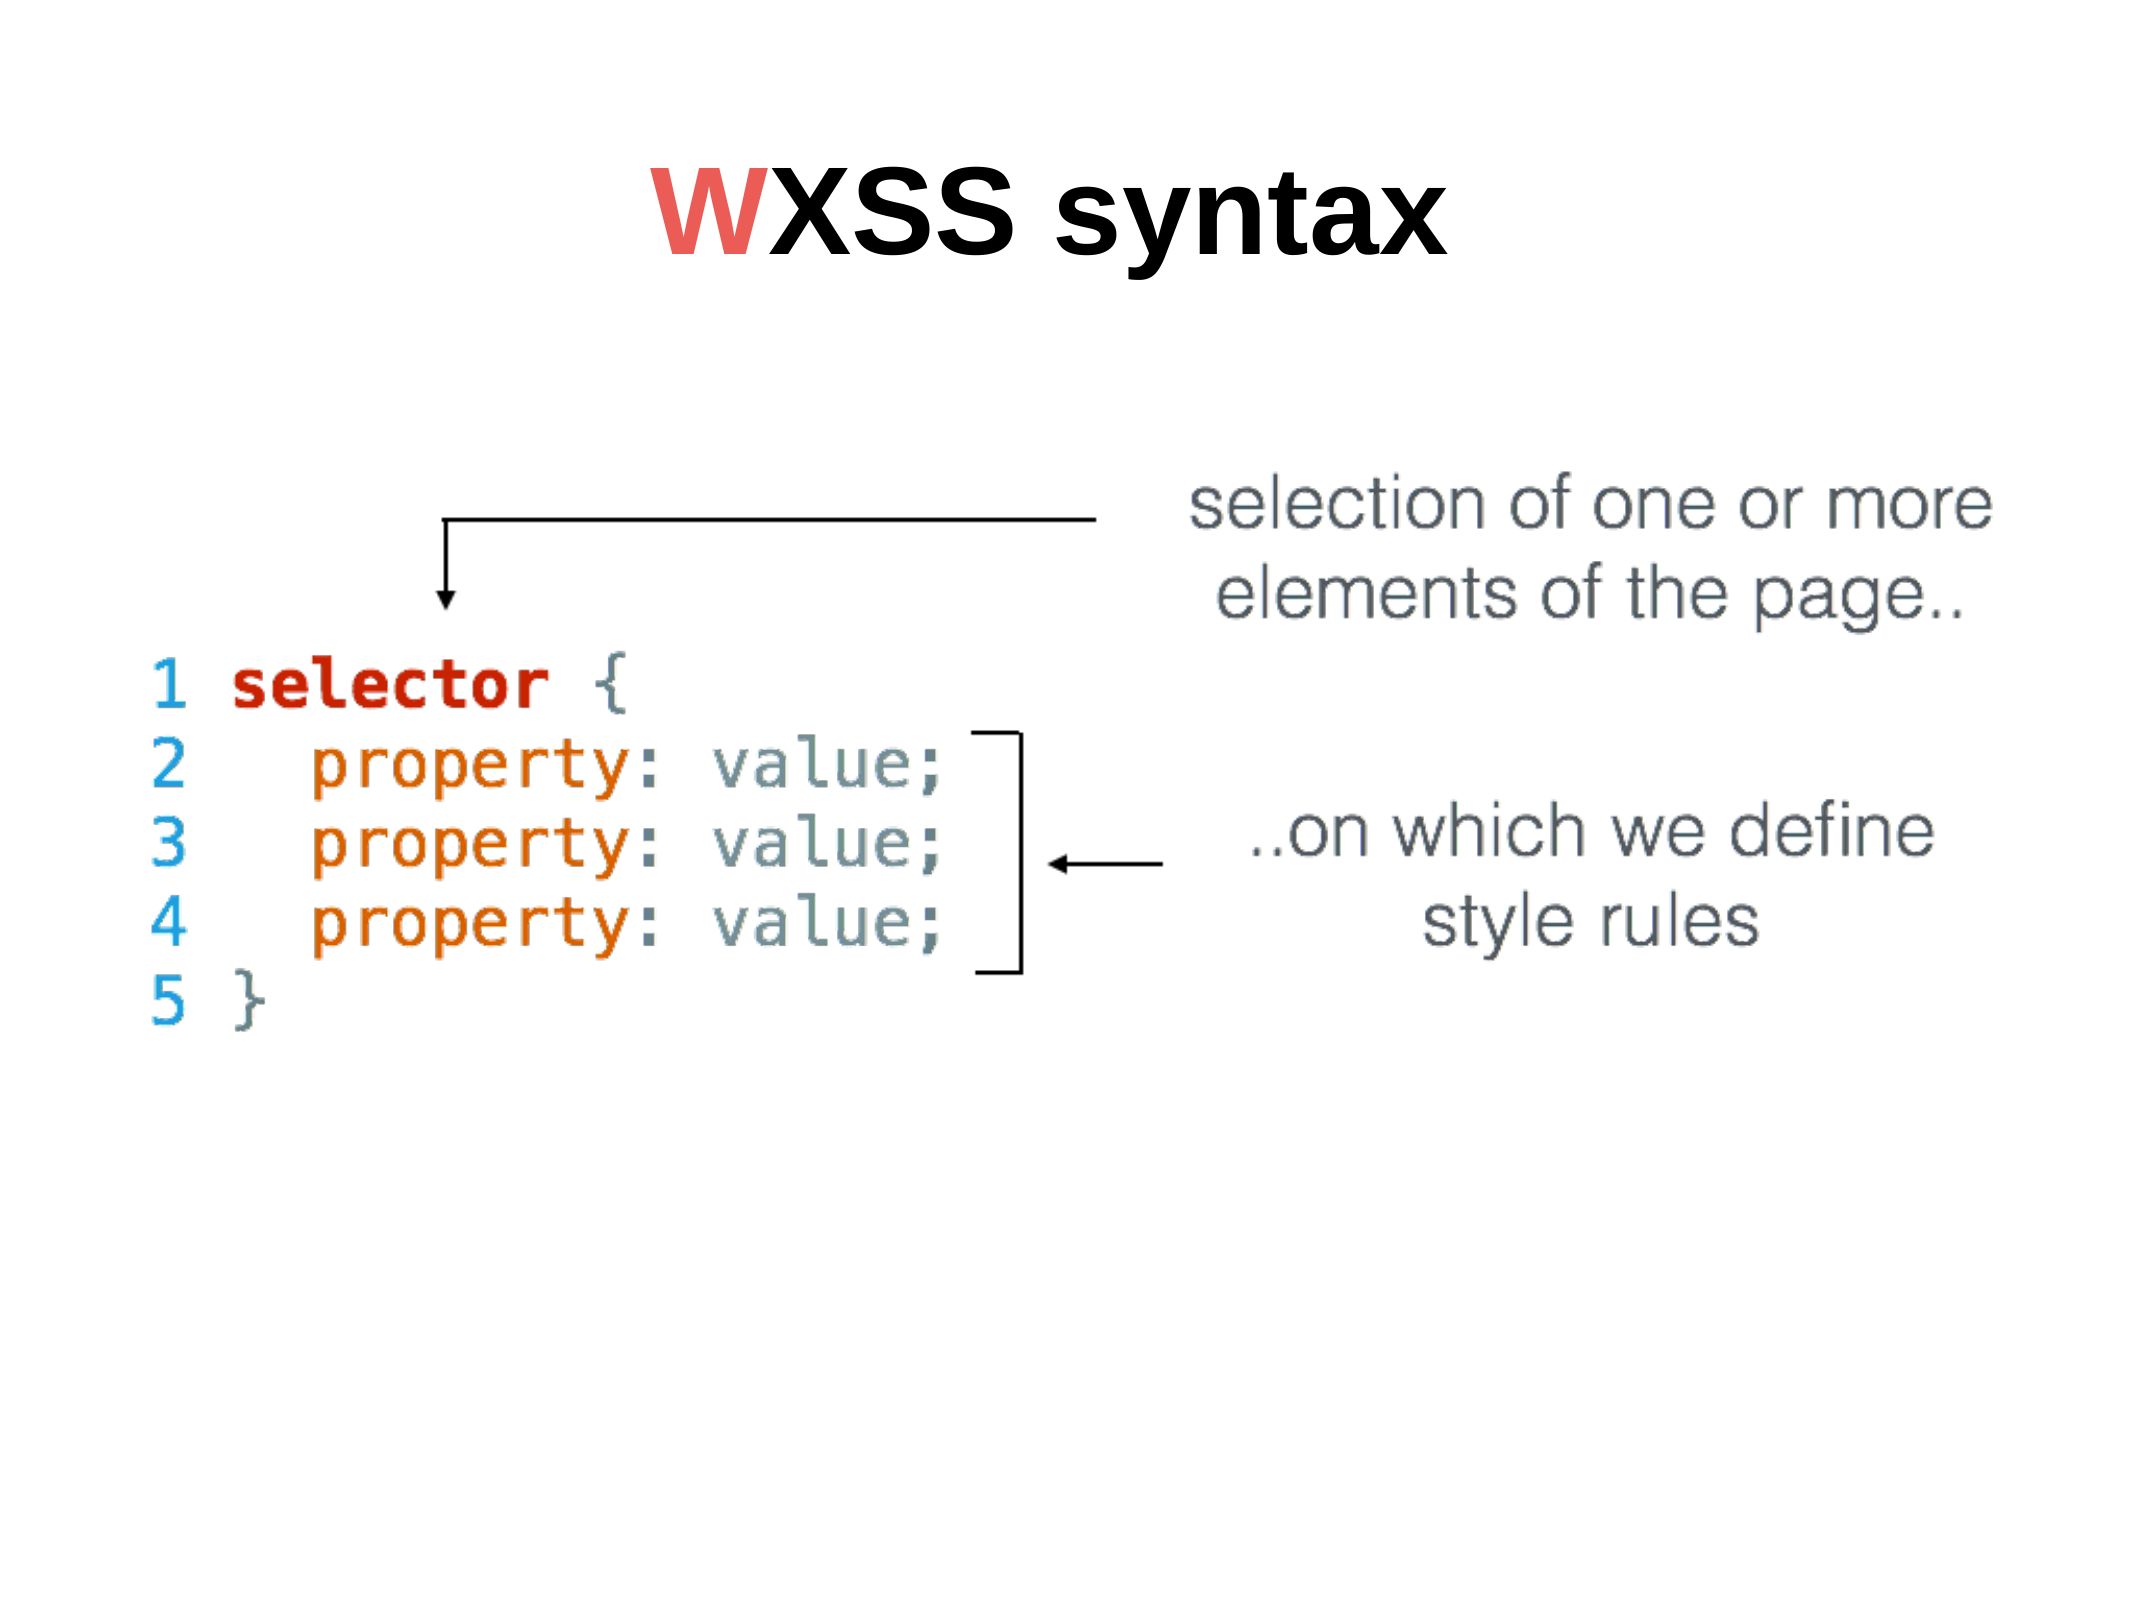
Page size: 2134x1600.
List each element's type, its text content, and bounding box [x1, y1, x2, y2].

text_box WXSS syntax [644, 122, 1456, 286]
picture [65, 391, 2068, 1209]
